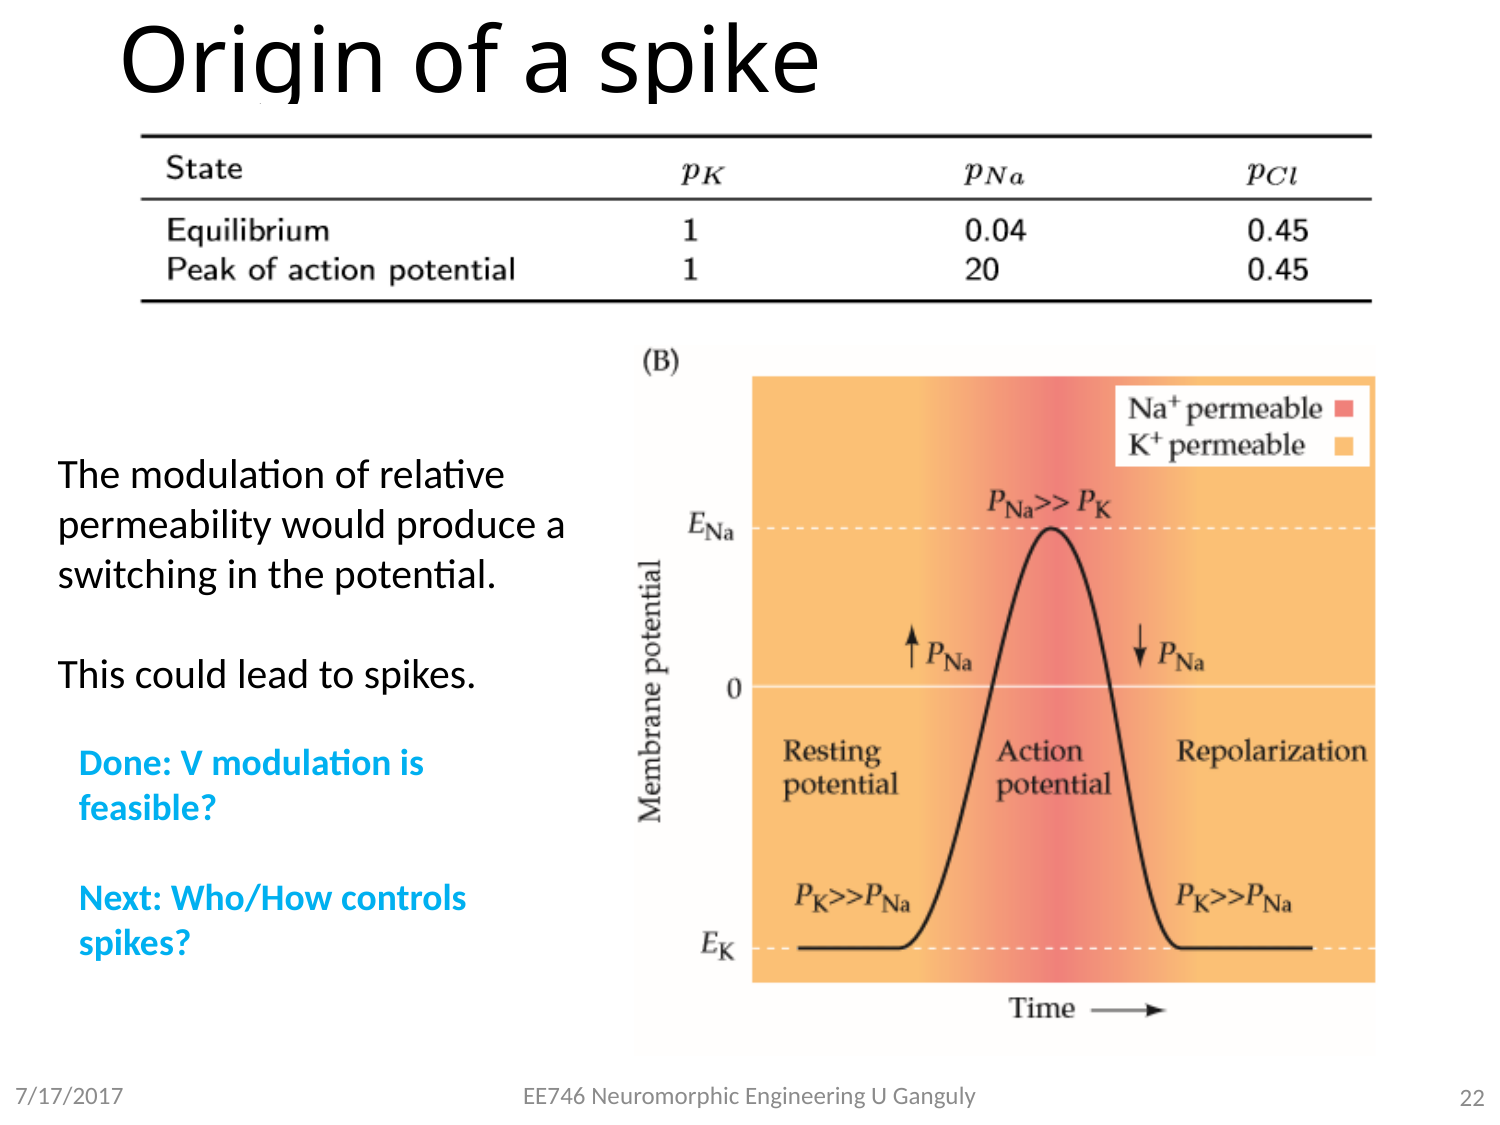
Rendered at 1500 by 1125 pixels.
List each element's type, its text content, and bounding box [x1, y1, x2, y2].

footer EE746 Neuromorphic Engineering U Ganguly [496, 1064, 1004, 1124]
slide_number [0, 1064, 338, 1124]
picture [103, 104, 1430, 1056]
slide_number 22 [1162, 1066, 1500, 1125]
text_box Done: V modulation is feasible? Next: Who/How controls spikes? [64, 730, 532, 971]
title Origin of a spike [103, 1, 1397, 104]
text_box The modulation of relative permeability would produce a switching in the potential. This could lead to spikes. [42, 439, 633, 705]
